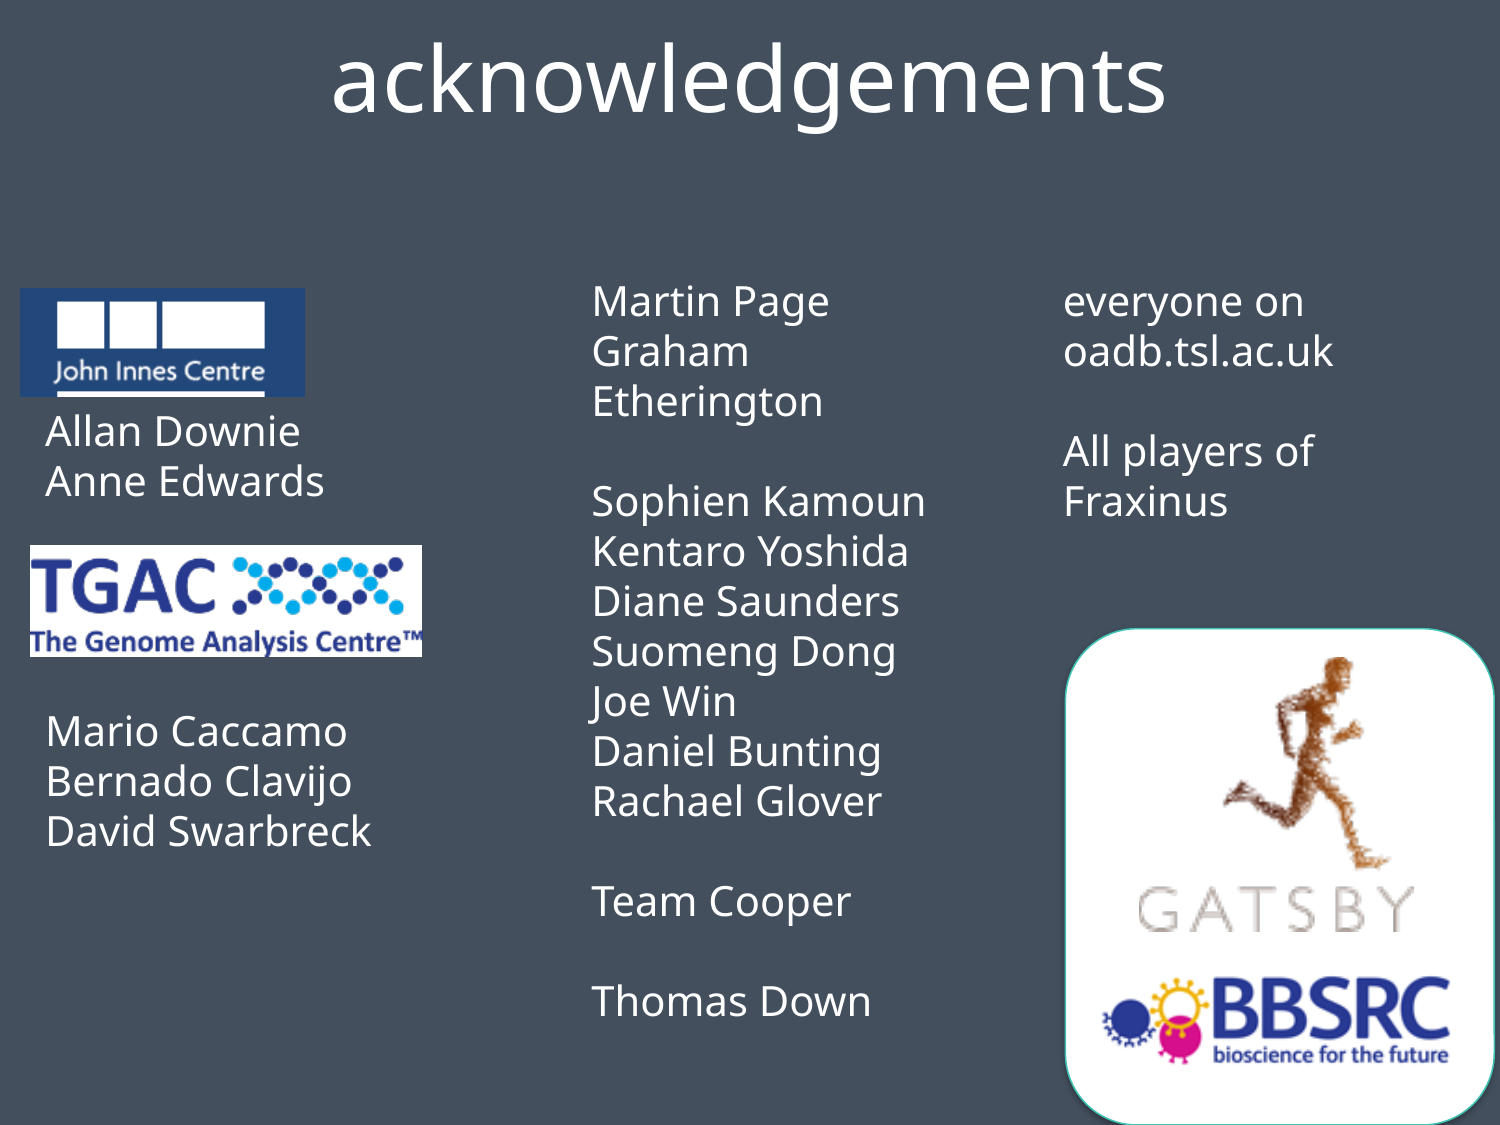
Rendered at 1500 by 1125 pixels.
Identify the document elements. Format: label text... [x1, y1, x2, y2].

text_box Allan Downie Anne Edwards Mario Caccamo Bernado Clavijo David Swarbreck [30, 396, 460, 1012]
text_box Martin Page Graham Etherington Sophien Kamoun Kentaro Yoshida Diane Saunders Suomeng Dong Joe Win Daniel Bunting Rachael Glover Team Cooper Thomas Down [576, 267, 949, 1083]
title acknowledgements [0, 4, 1500, 148]
picture [1084, 945, 1479, 1095]
text_box everyone on oadb.tsl.ac.uk All players of Fraxinus [1048, 267, 1478, 683]
text_box [1064, 653, 1496, 1125]
picture [30, 545, 423, 658]
picture [1139, 656, 1414, 932]
picture [20, 287, 305, 398]
